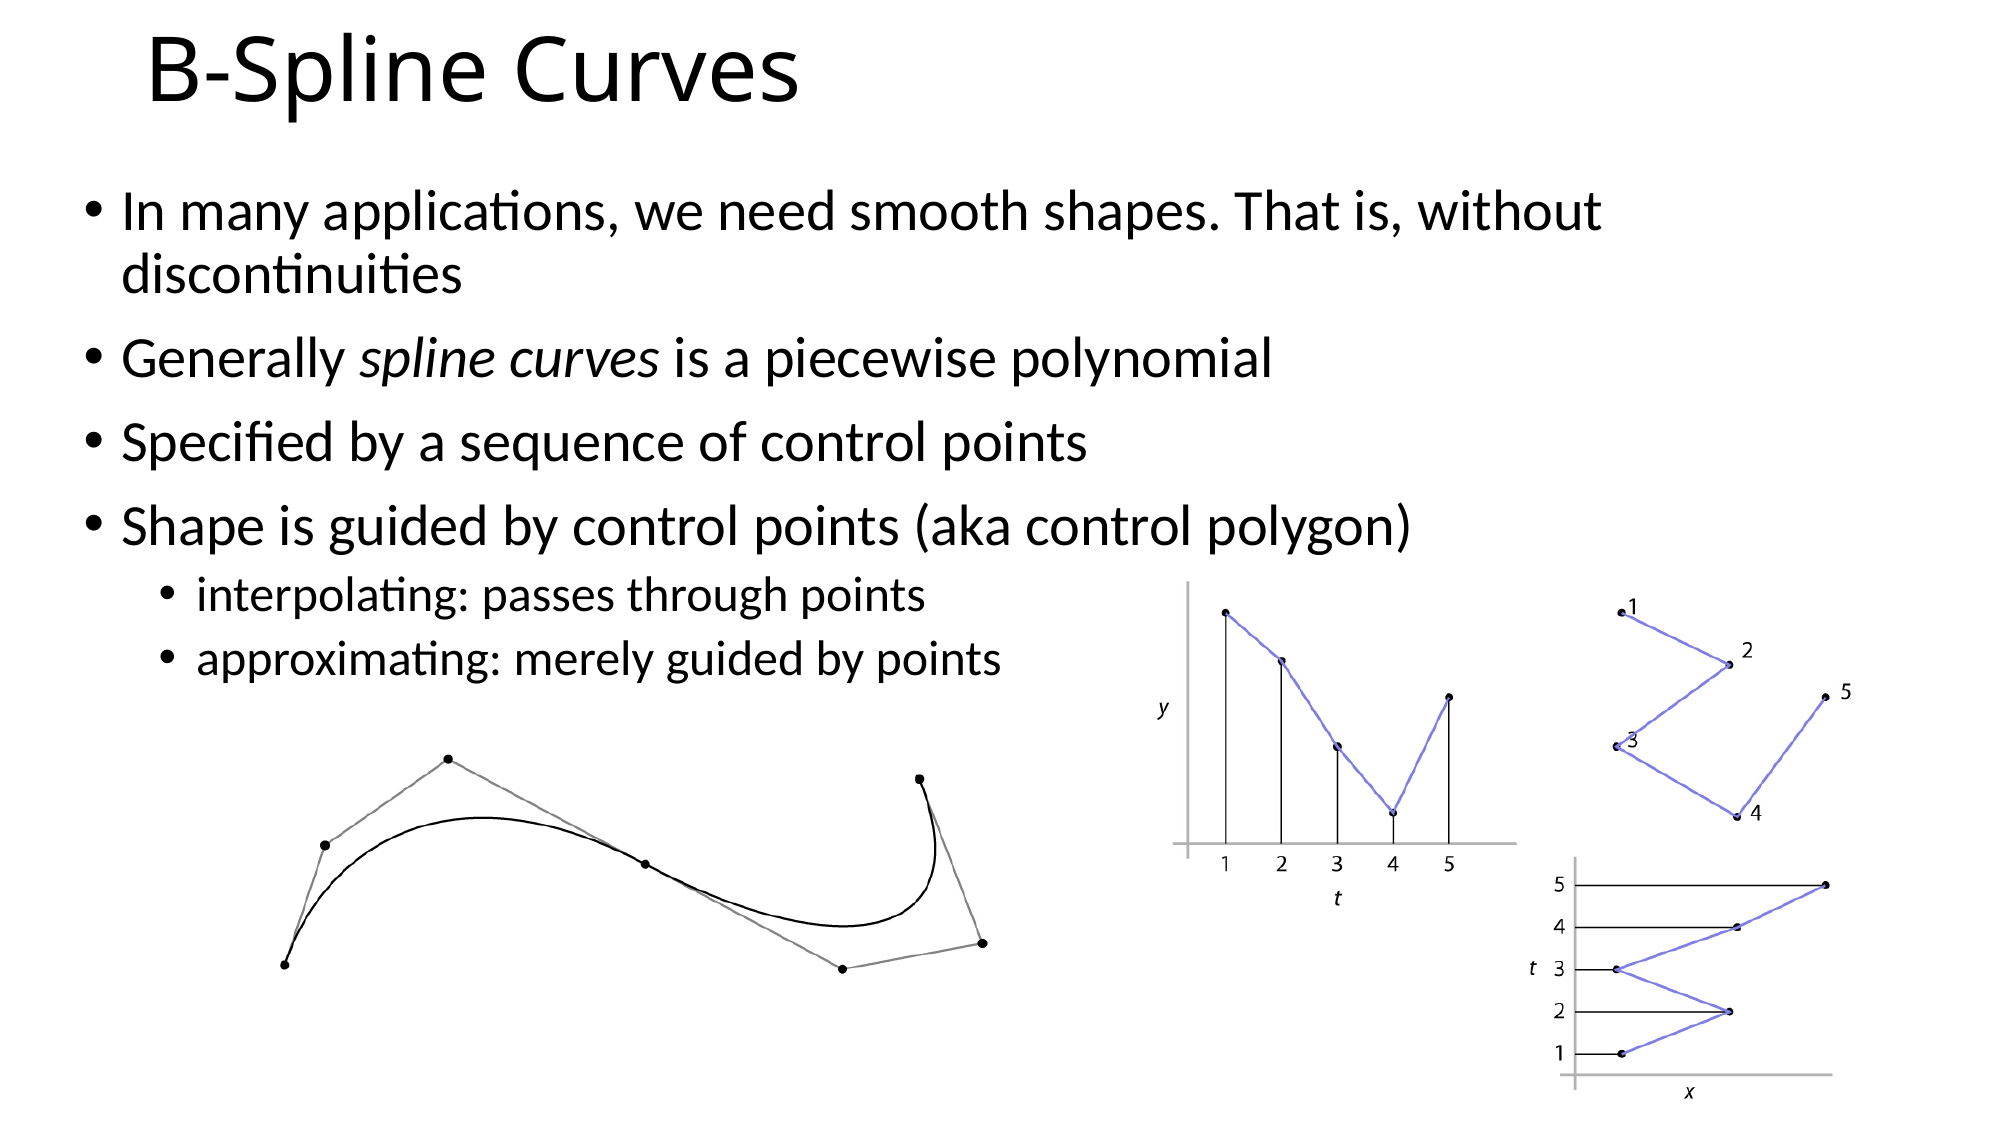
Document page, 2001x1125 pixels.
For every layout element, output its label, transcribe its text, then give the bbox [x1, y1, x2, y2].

title B-Spline Curves [129, 15, 1855, 129]
picture [1143, 574, 1856, 1119]
list In many applications, we need smooth shapes. That is, without discontinuities Generally spline curves is a piecewise polynomial Specified by a sequence of control points Shape is guided by control points (aka control polygon) interpolating: passes through points approximating: merely guided by points [68, 173, 1932, 1014]
picture [269, 749, 989, 980]
